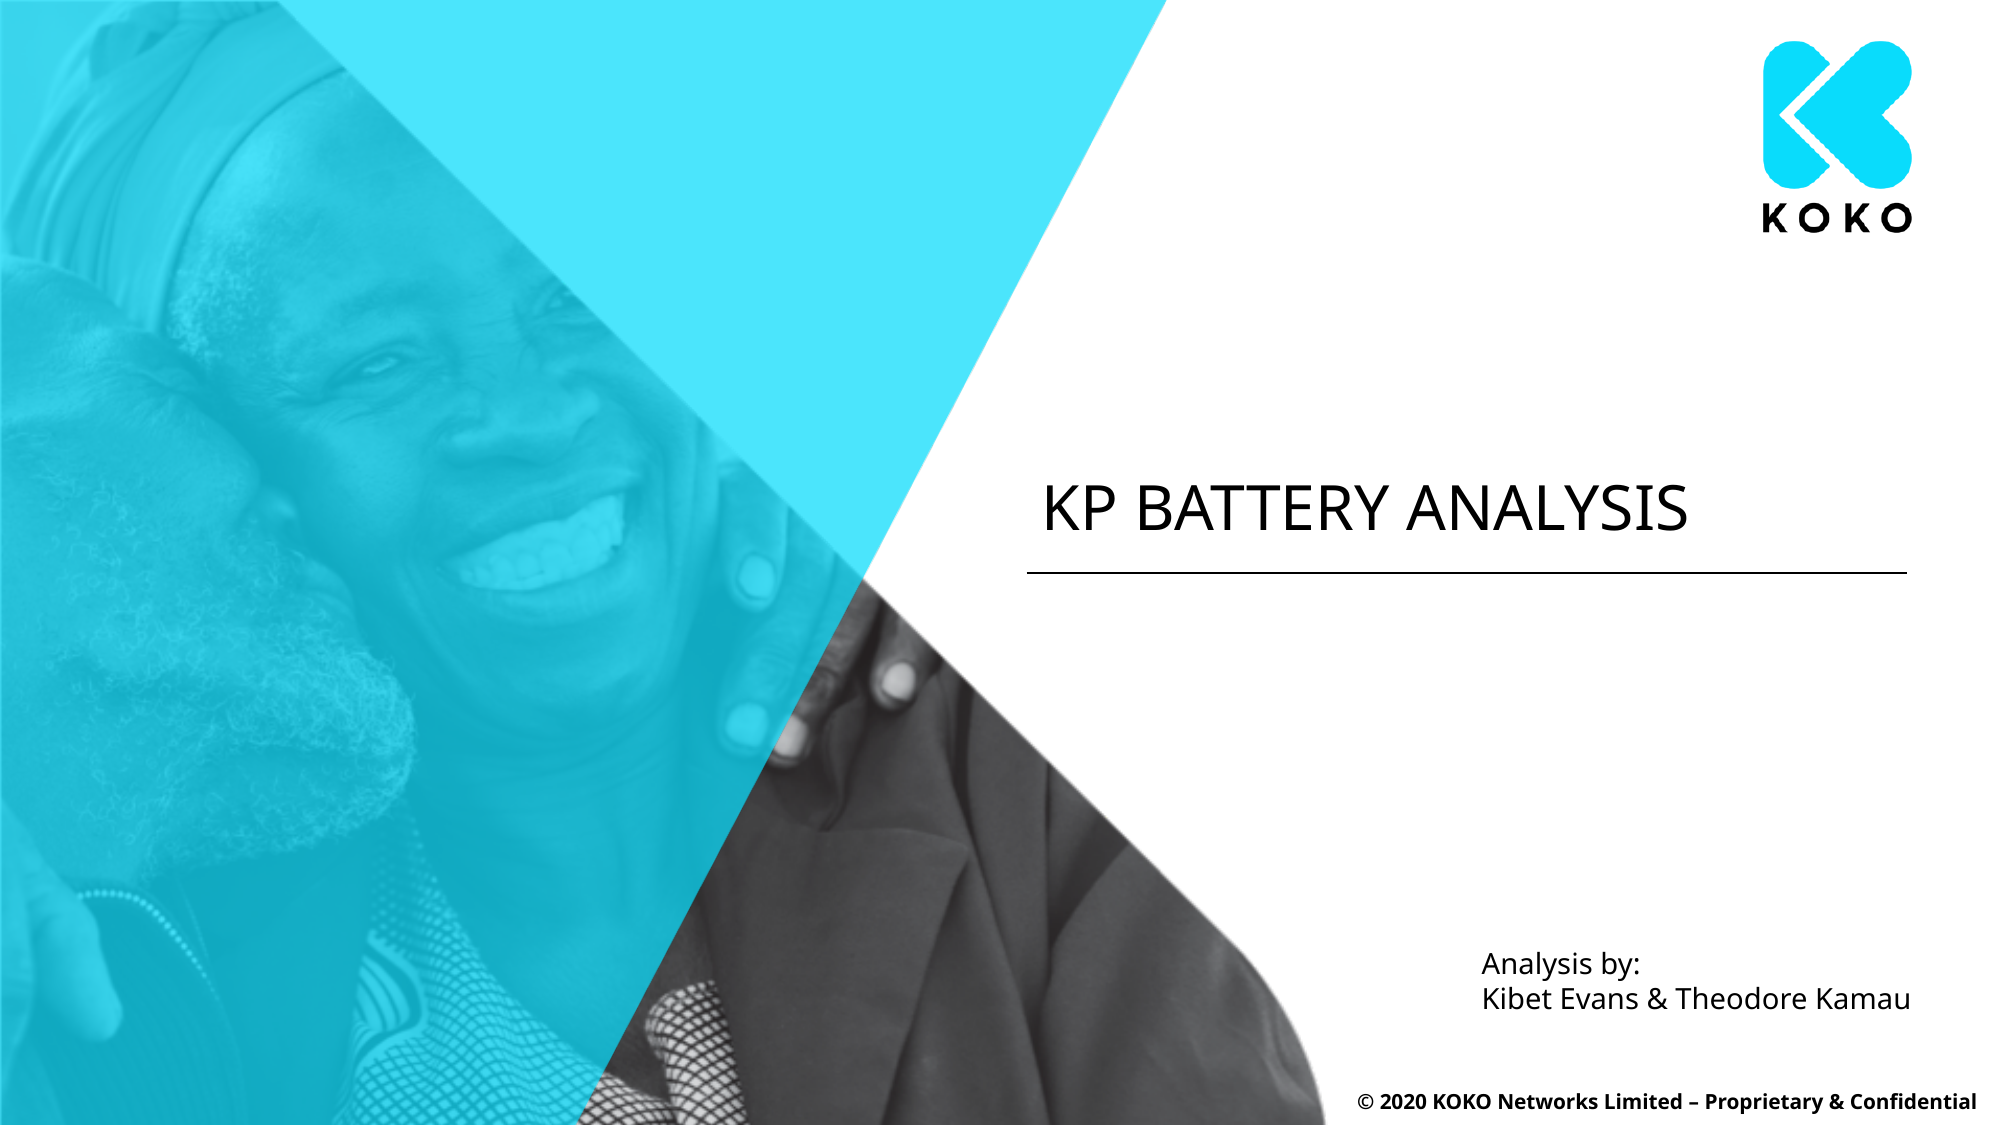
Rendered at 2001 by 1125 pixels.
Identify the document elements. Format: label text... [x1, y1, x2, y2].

text_box Analysis by: Kibet Evans & Theodore Kamau [1466, 930, 1950, 1015]
title KP BATTERY ANALYSIS [1026, 449, 1908, 572]
picture [0, 0, 1328, 1125]
picture [1710, 17, 1960, 266]
